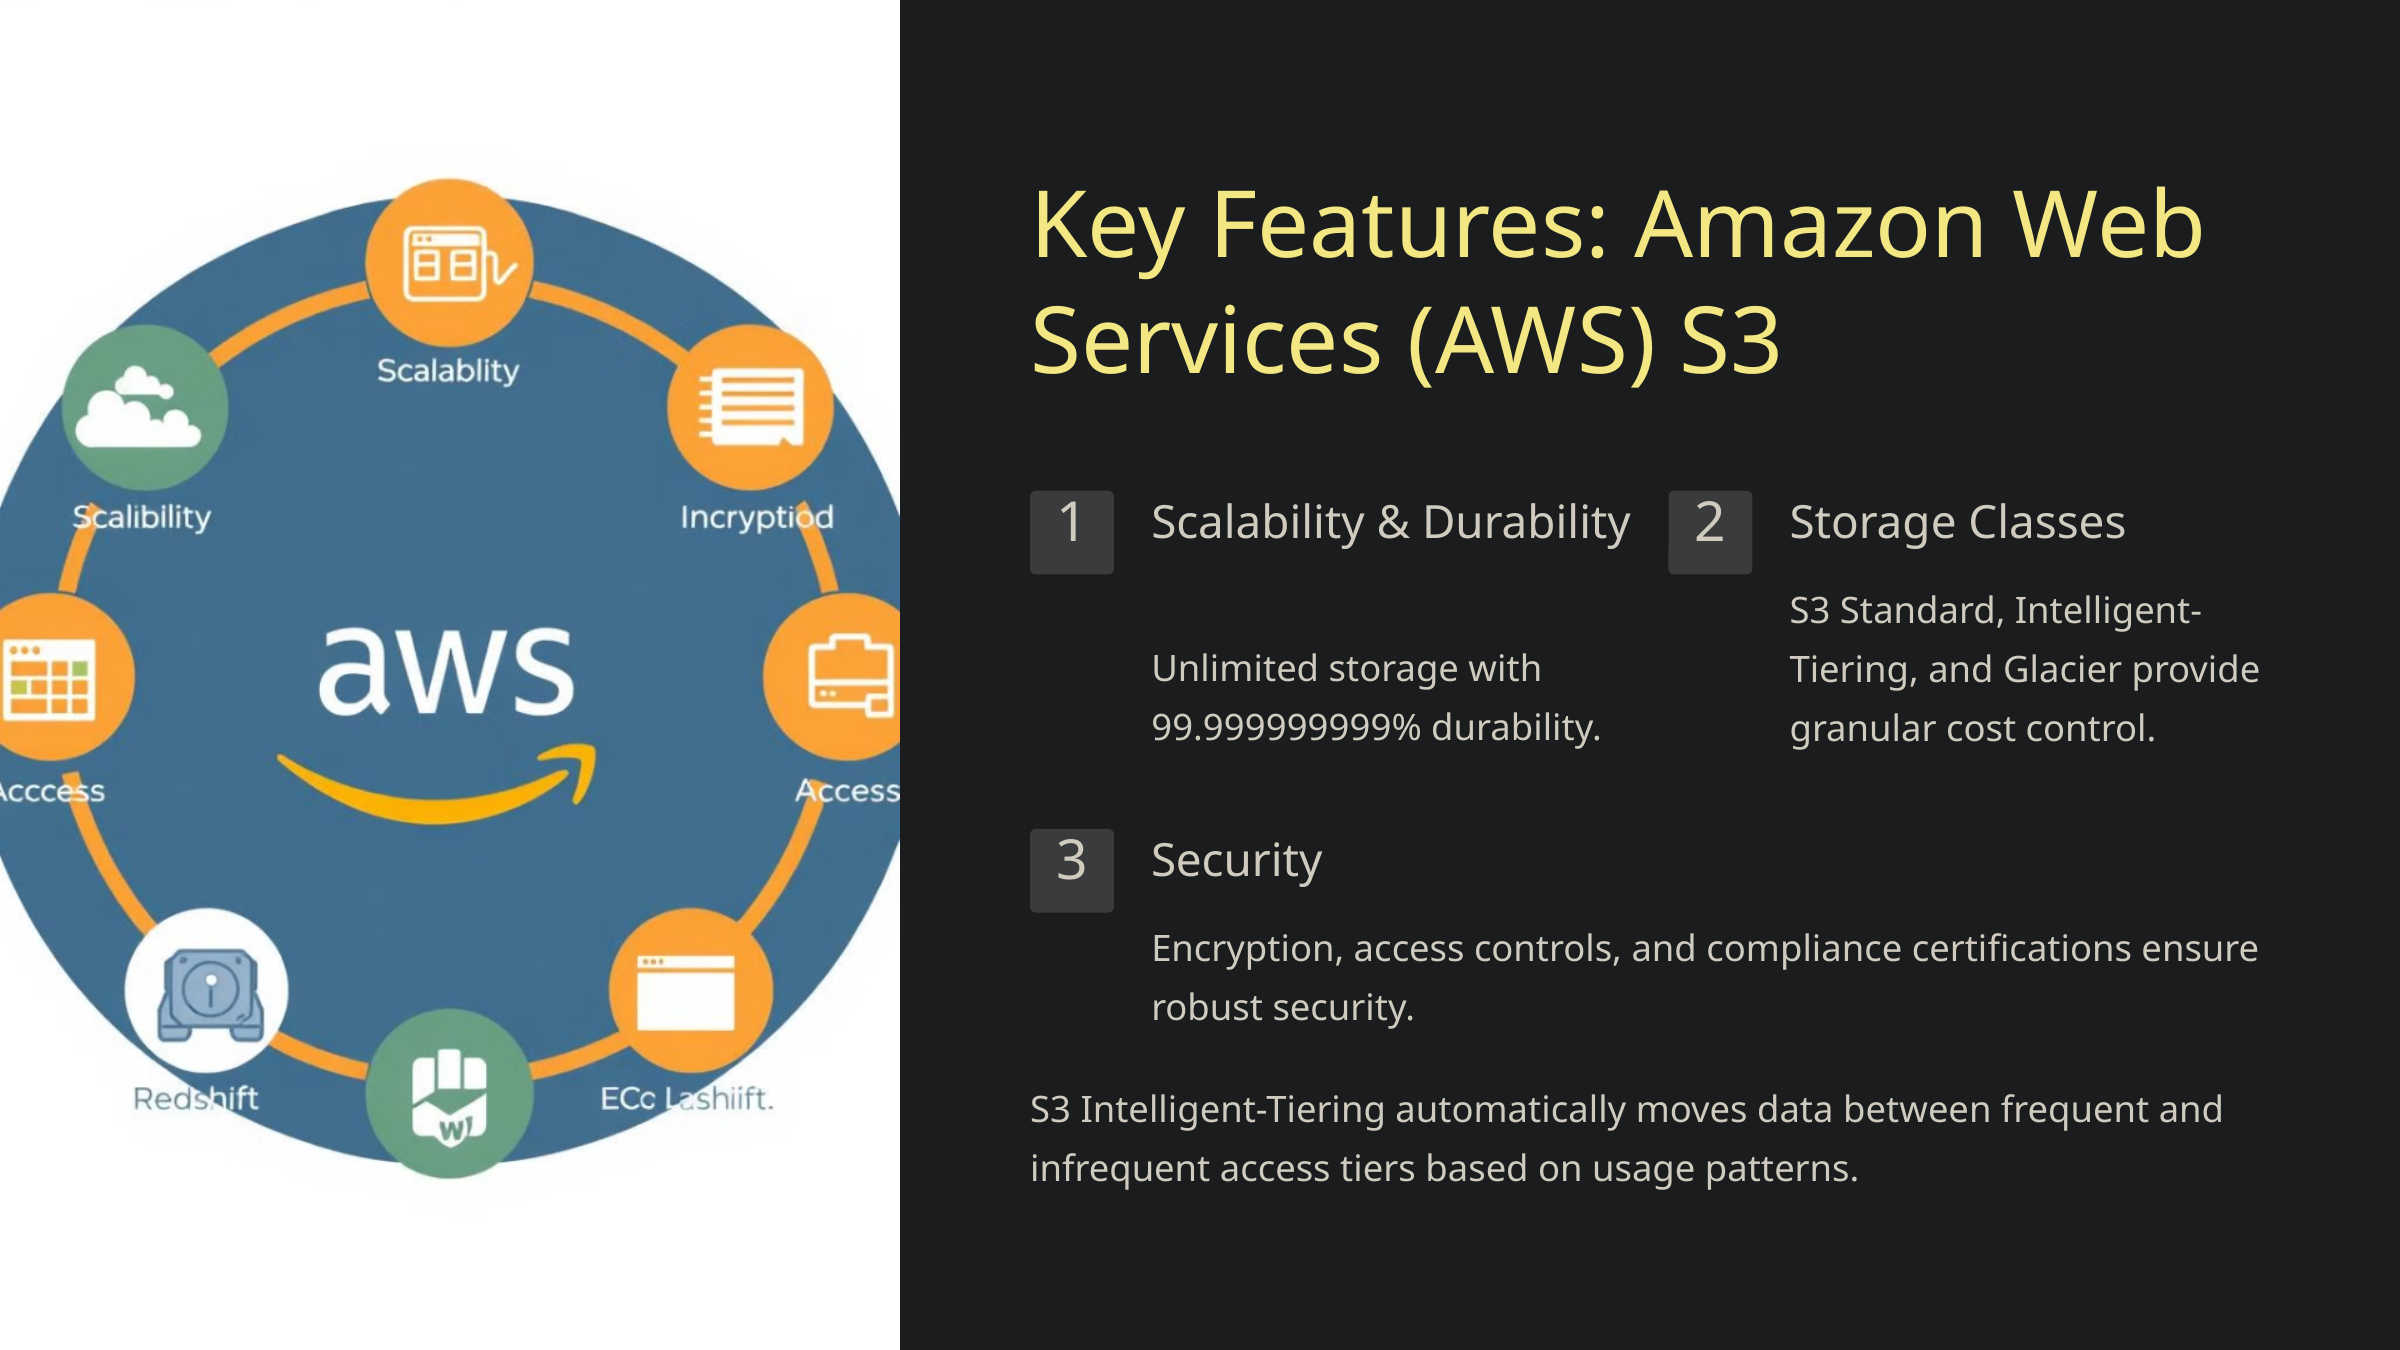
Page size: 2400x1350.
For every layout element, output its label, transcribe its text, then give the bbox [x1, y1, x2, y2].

text_box Security [1151, 828, 1617, 887]
text_box S3 Intelligent-Tiering automatically moves data between frequent and infrequent access tiers based on usage patterns. [1030, 1070, 2270, 1190]
text_box Storage Classes [1789, 490, 2255, 549]
picture [0, 0, 900, 1350]
text_box 3 [1044, 835, 1100, 906]
text_box 2 [1682, 497, 1739, 568]
text_box [1668, 490, 1753, 575]
text_box [1030, 490, 1114, 575]
text_box Key Features: Amazon Web Services (AWS) S3 [1030, 160, 2270, 394]
text_box Unlimited storage with 99.999999999% durability. [1151, 629, 1632, 749]
text_box Scalability & Durability [1151, 490, 1632, 608]
text_box 1 [1044, 497, 1100, 568]
text_box S3 Standard, Intelligent-Tiering, and Glacier provide granular cost control. [1789, 571, 2270, 750]
text_box Encryption, access controls, and compliance certifications ensure robust security. [1151, 909, 2270, 1029]
text_box [1030, 828, 1114, 913]
